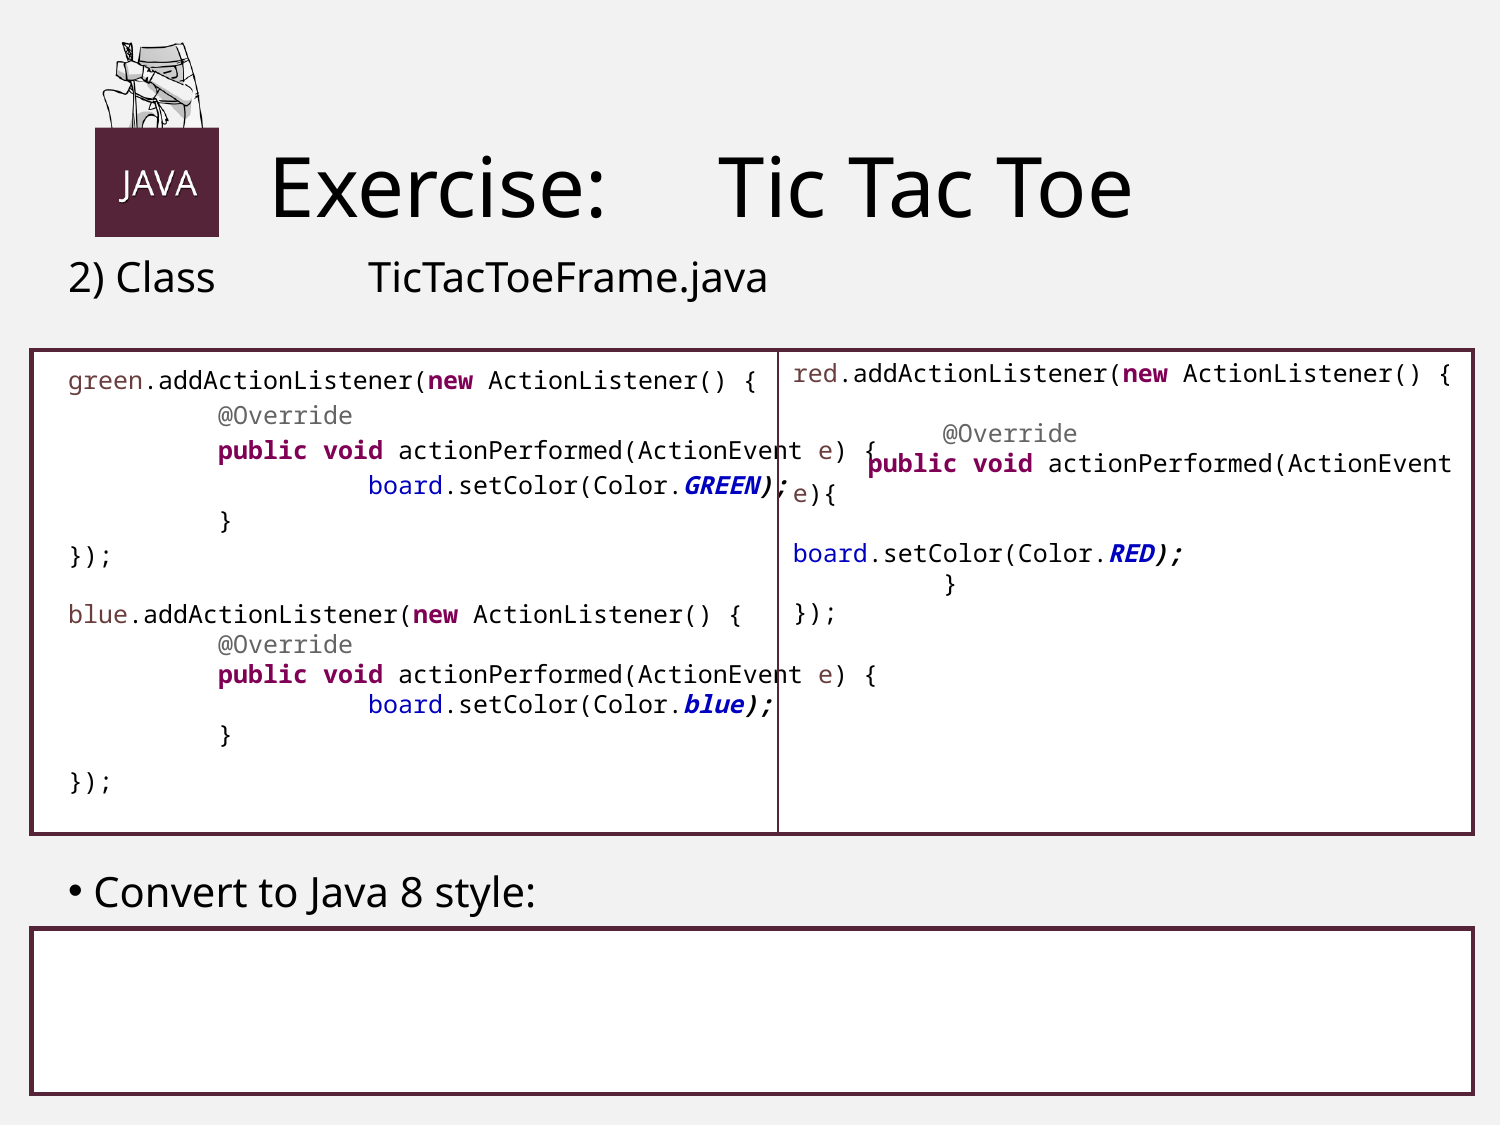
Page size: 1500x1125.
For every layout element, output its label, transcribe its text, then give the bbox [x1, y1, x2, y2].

text_box [782, 638, 1473, 835]
title Exercise: Tic Tac Toe [253, 90, 1500, 279]
text_box red.addActionListener(new ActionListener() { @Override public void actionPerformed(ActionEvent e){ board.setColor(Color.RED); } }); [779, 349, 1490, 638]
text_box 2) Class TicTacToeFrame.java green.addActionListener(new ActionListener() { @Override public void actionPerformed(ActionEvent e) { board.setColor(Color.GREEN); } }); blue.addActionListener(new ActionListener() { @Override public void actionPerformed(ActionEvent e) { board.setColor(Color.blue); } }); Convert to Java 8 style: [53, 243, 1447, 669]
picture [95, 42, 219, 238]
text_box [31, 349, 773, 835]
text_box [31, 928, 1473, 1094]
